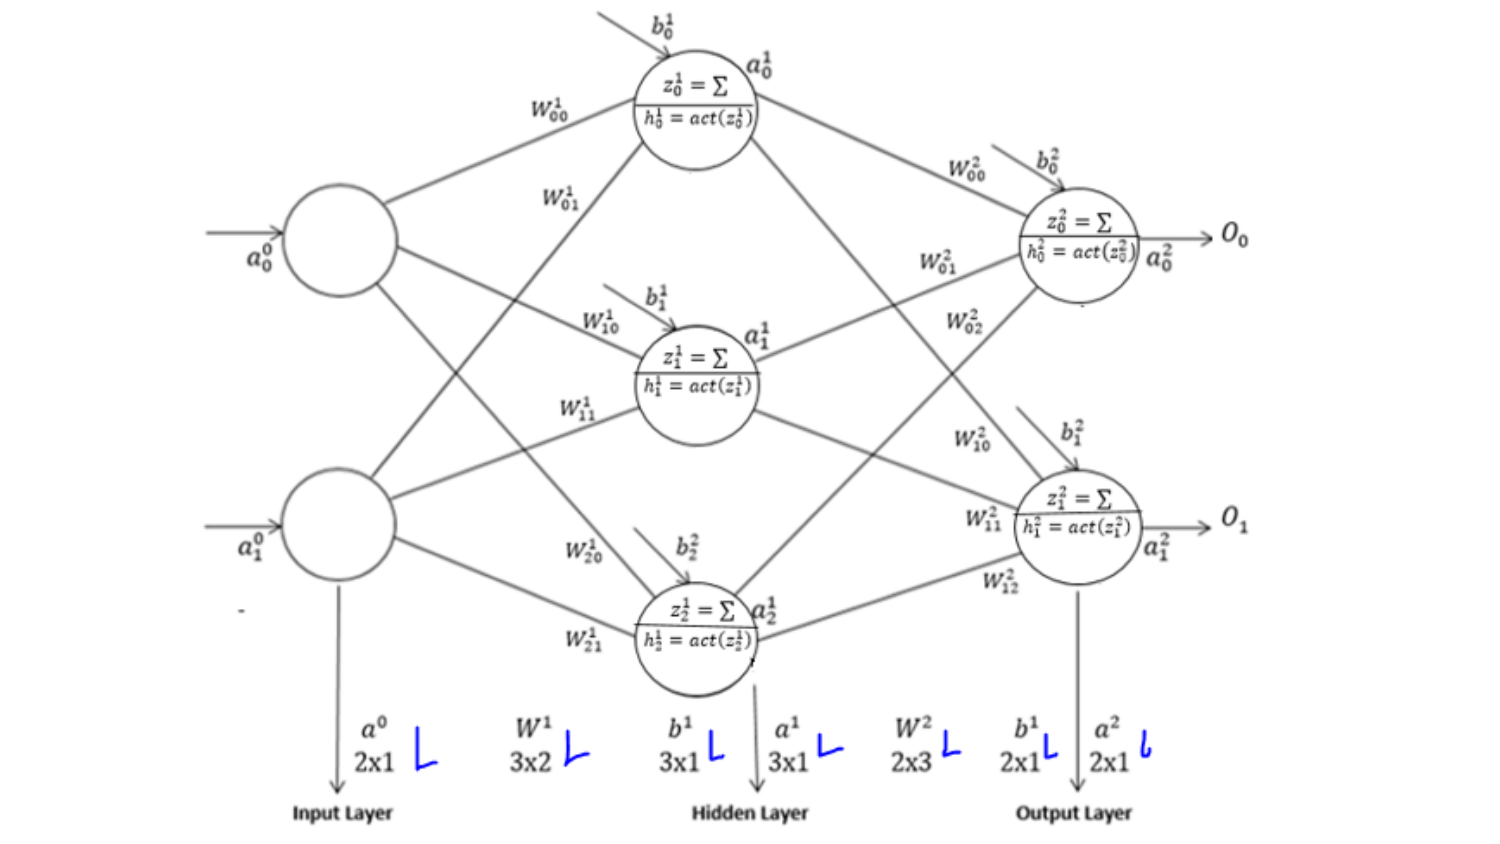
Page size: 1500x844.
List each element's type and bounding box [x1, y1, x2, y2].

picture [186, 0, 1287, 844]
